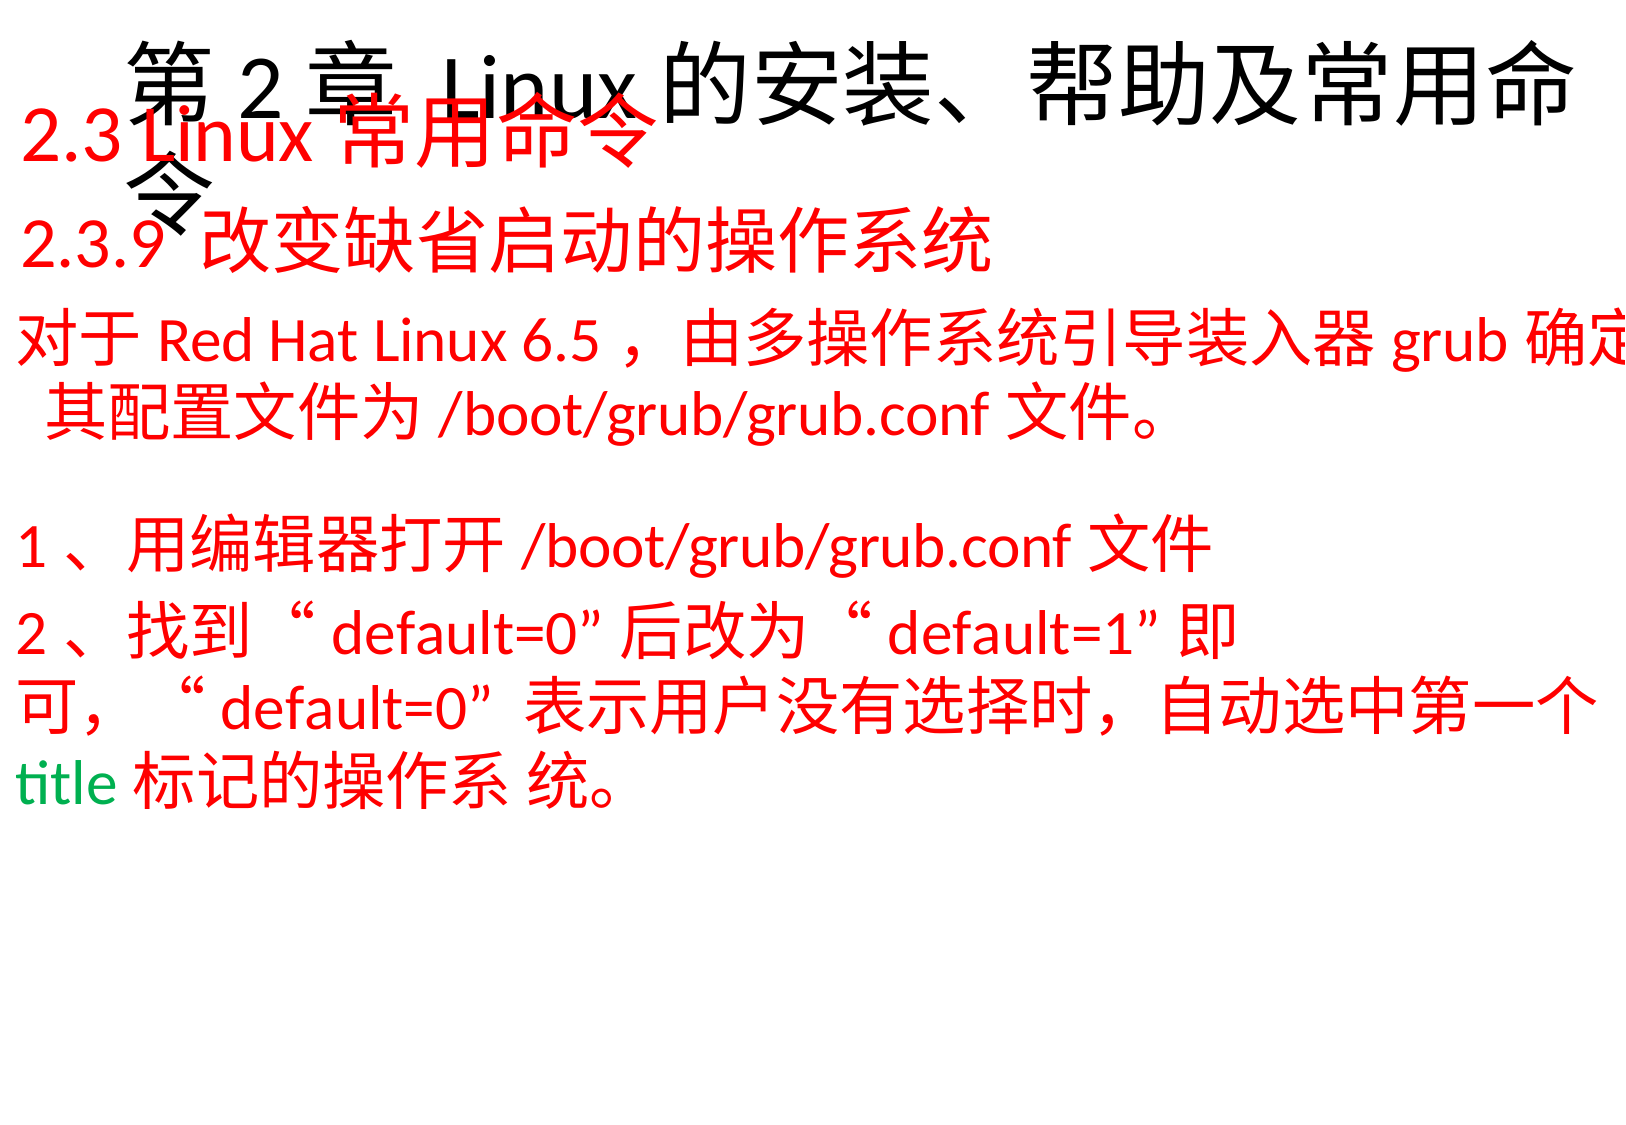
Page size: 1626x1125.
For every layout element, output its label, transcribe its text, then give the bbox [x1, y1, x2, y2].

title 第2章Linux的安装、帮助及常用命令 [121, 24, 1625, 57]
text_box 2.3 Linux常用命令 2.3.9 改变缺省启动的操作系统 对于Red Hat Linux 6.5，由多操作系统引导装入器grub确定， 其配置文件为/boot/grub/grub.conf文件。 1、用编辑器打开/boot/grub/grub.conf文件 2、找到“default=0”后改为“default=1”即可，“default=0” 表示用户没有选择时，自动选中第一个title标记的操作系 统。 [13, 57, 1625, 821]
